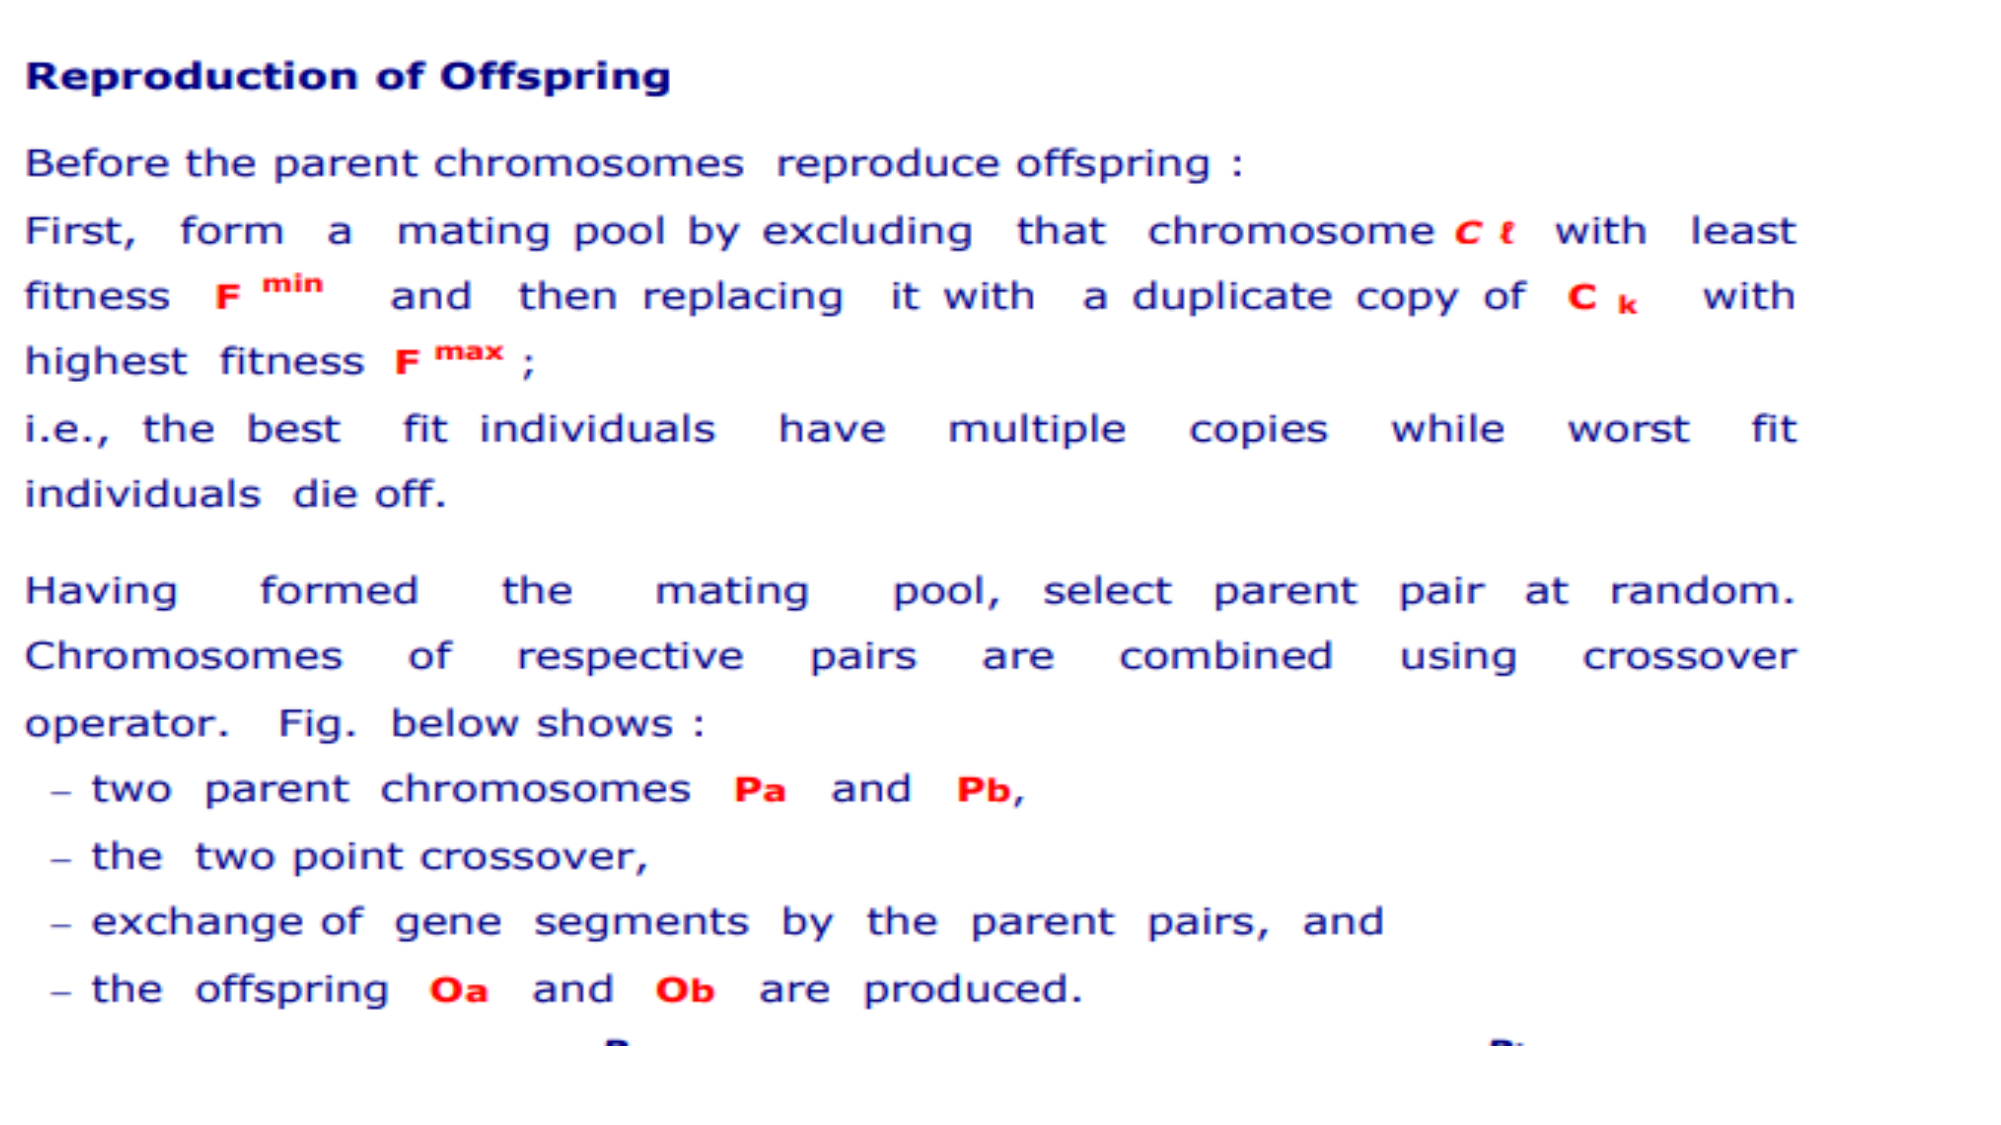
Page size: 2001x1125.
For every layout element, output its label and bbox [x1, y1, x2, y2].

picture [19, 56, 1898, 1046]
